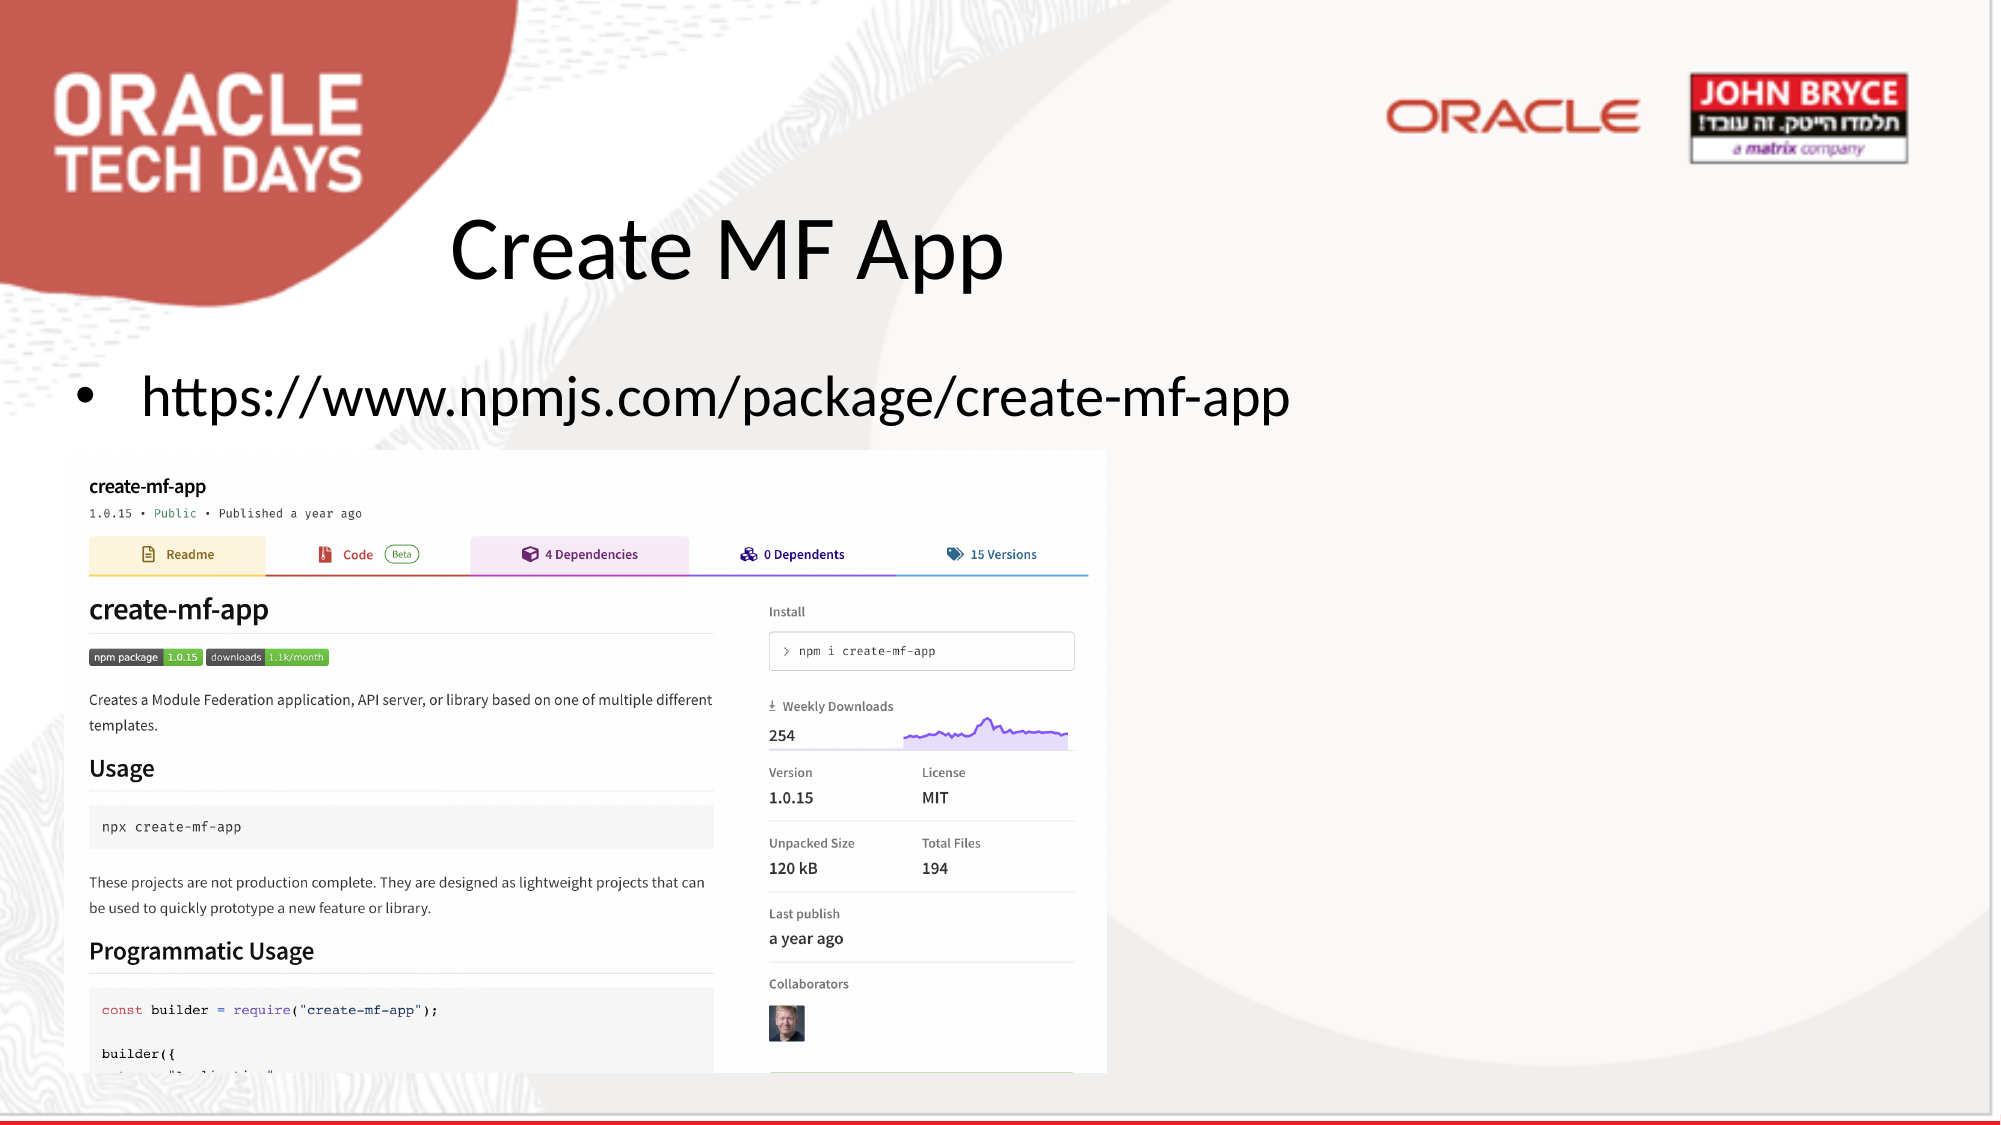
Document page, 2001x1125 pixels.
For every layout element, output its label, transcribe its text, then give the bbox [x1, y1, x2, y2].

title Create MF App [435, 141, 1777, 358]
picture [0, 0, 2001, 1125]
list https://www.npmjs.com/package/create-mf-app [51, 358, 1777, 1073]
